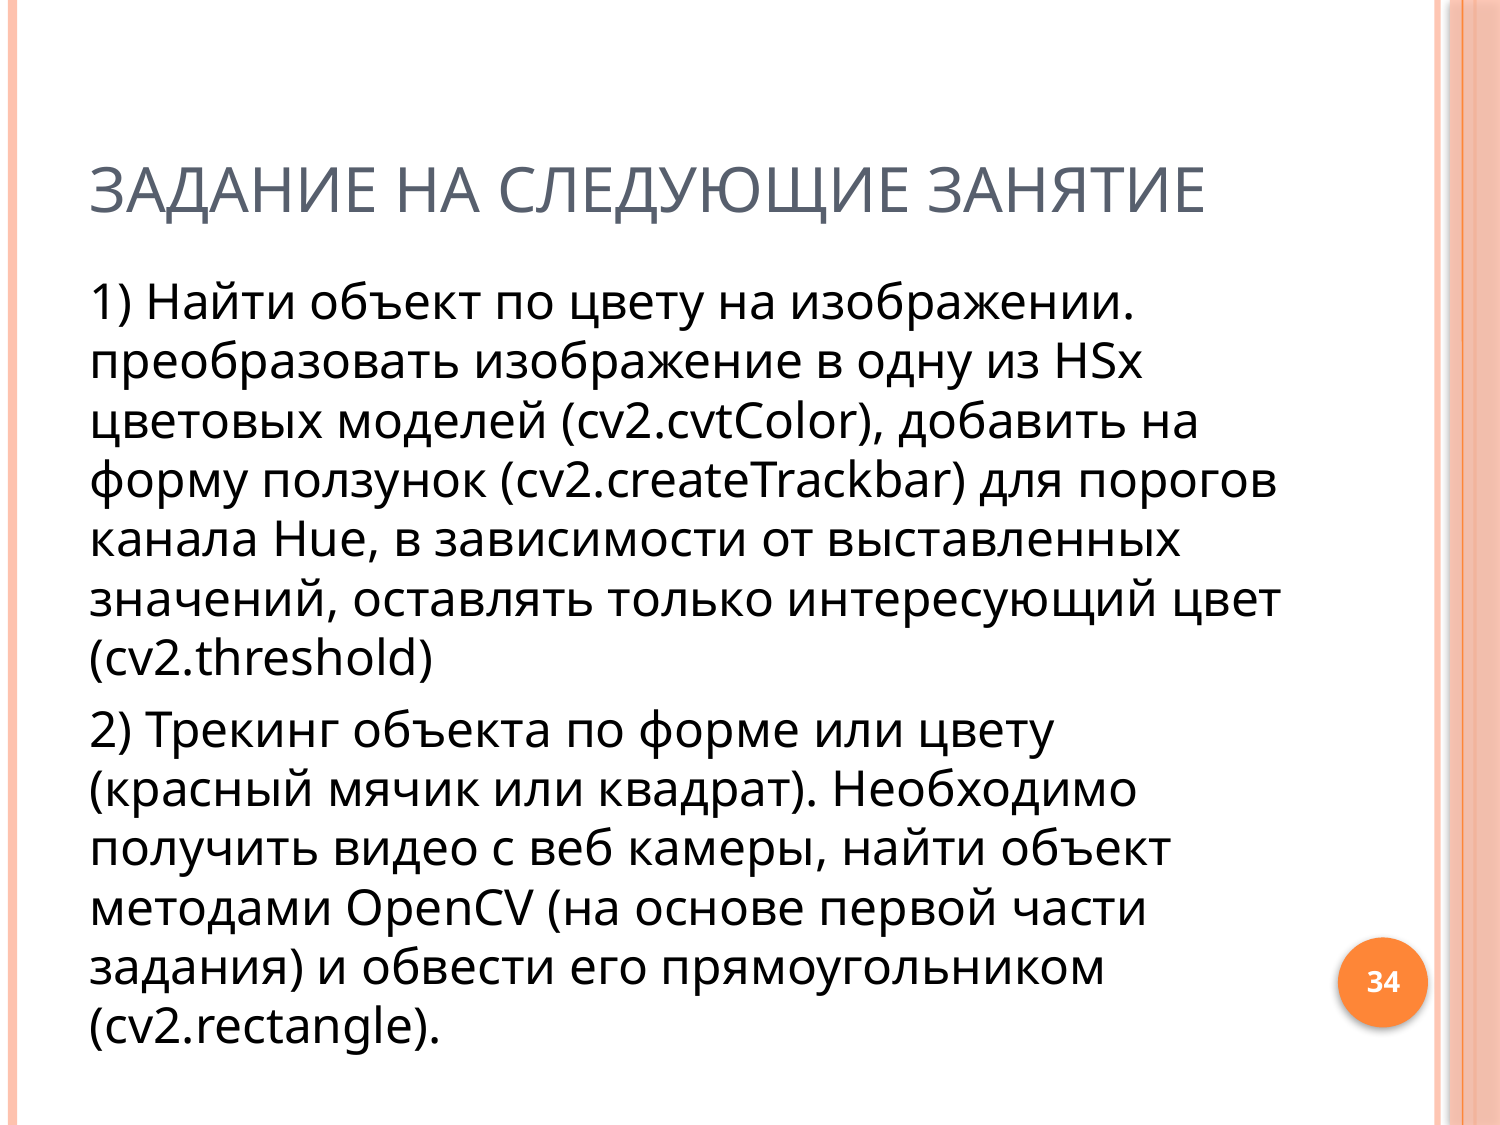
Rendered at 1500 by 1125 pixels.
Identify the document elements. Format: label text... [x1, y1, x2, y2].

list 1) Найти объект по цвету на изображении. преобразовать изображение в одну из HSx цветовых моделей (cv2.cvtColor), добавить на форму ползунок (cv2.createTrackbar) для порогов канала Hue, в зависимости от выставленных значений, оставлять только интересующий цвет (cv2.threshold) 2) Трекинг объекта по форме или цвету (красный мячик или квадрат). Необходимо получить видео с веб камеры, найти объект методами OpenCV (на основе первой части задания) и обвести его прямоугольником (cv2.rectangle). [75, 262, 1300, 1062]
title Задание на следующие занятие [75, 45, 1300, 233]
slide_number 34 [1333, 940, 1434, 1027]
